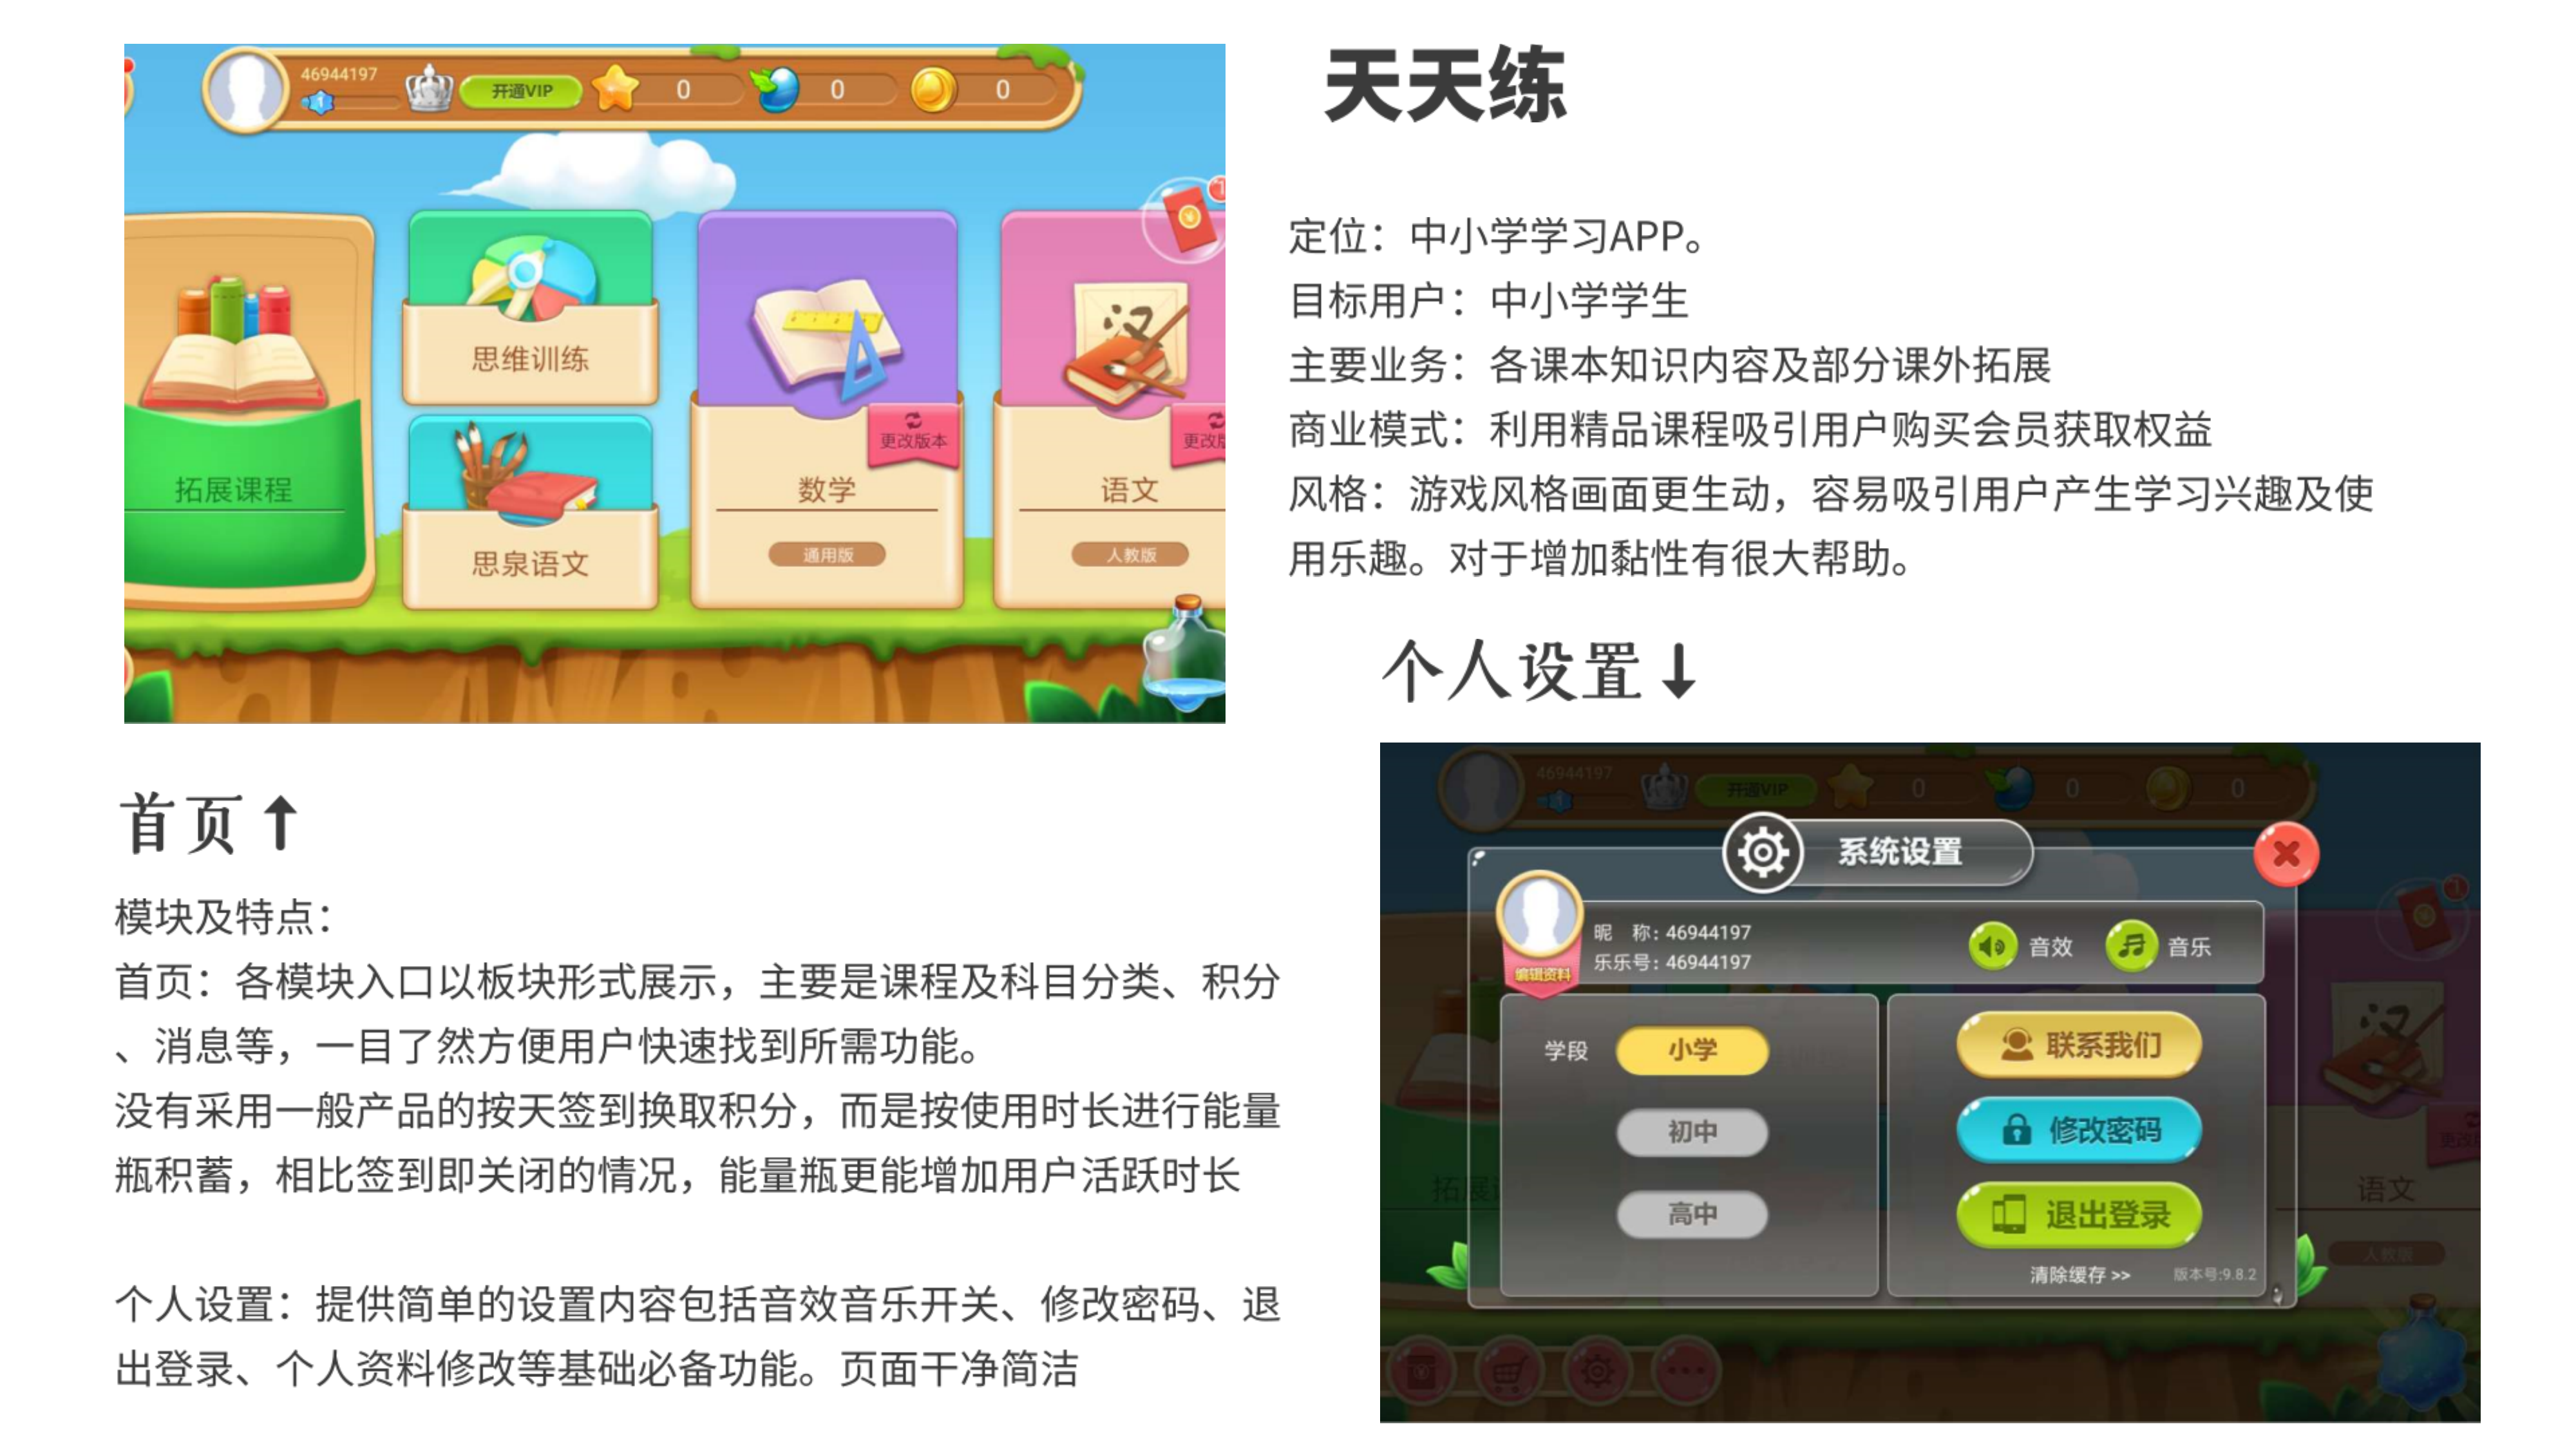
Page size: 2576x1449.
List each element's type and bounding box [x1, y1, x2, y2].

picture [115, 791, 555, 855]
picture [1287, 217, 2404, 577]
picture [113, 898, 1317, 1449]
picture [1380, 639, 1879, 703]
picture [1322, 44, 2289, 122]
picture [1380, 743, 2481, 1424]
picture [124, 44, 1226, 724]
